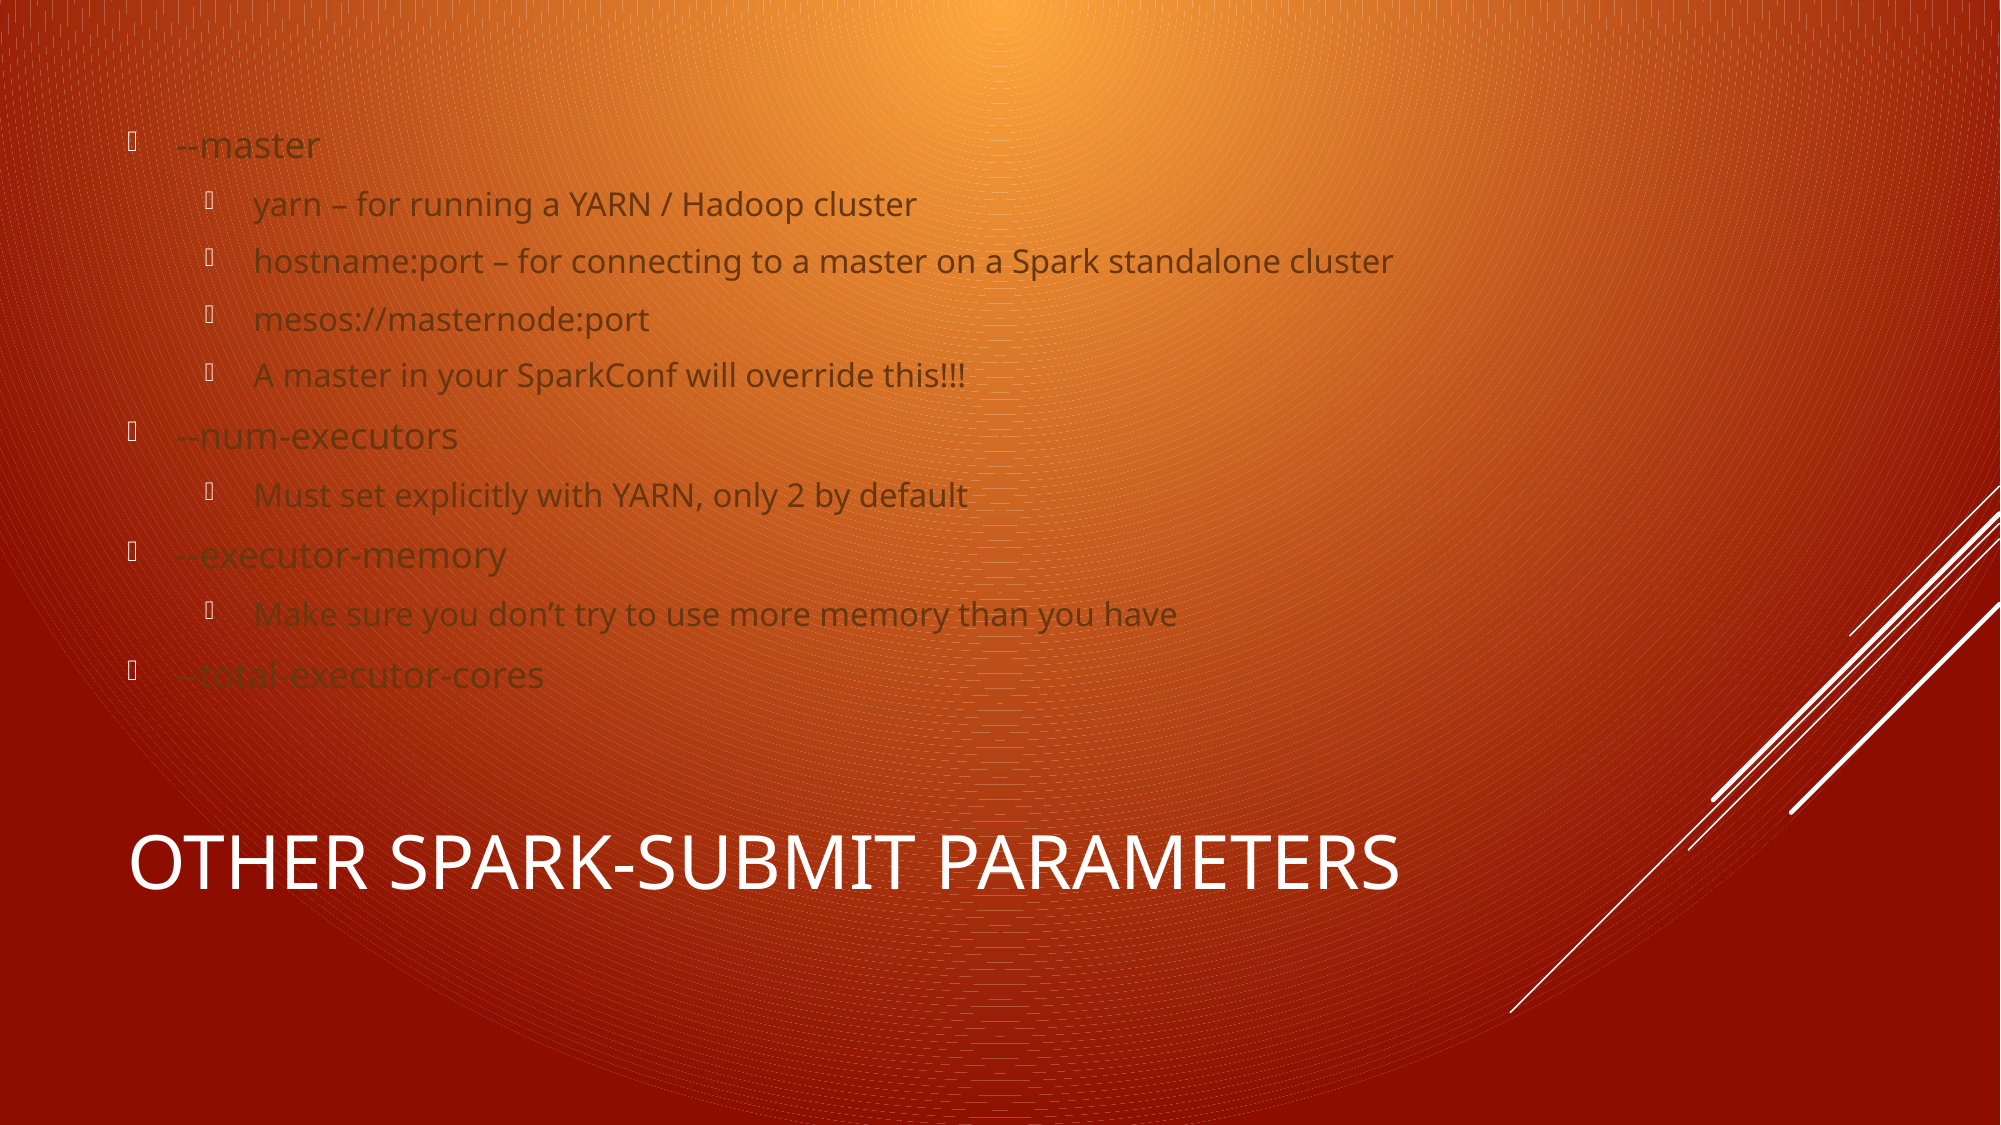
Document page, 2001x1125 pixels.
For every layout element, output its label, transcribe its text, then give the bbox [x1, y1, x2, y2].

list --master yarn – for running a YARN / Hadoop cluster hostname:port – for connecting to a master on a Spark standalone cluster mesos://masternode:port A master in your SparkConf will override this!!! --num-executors Must set explicitly with YARN, only 2 by default --executor-memory Make sure you don’t try to use more memory than you have --total-executor-cores [112, 112, 1513, 706]
title Other spark-submit parameters [112, 736, 1513, 984]
